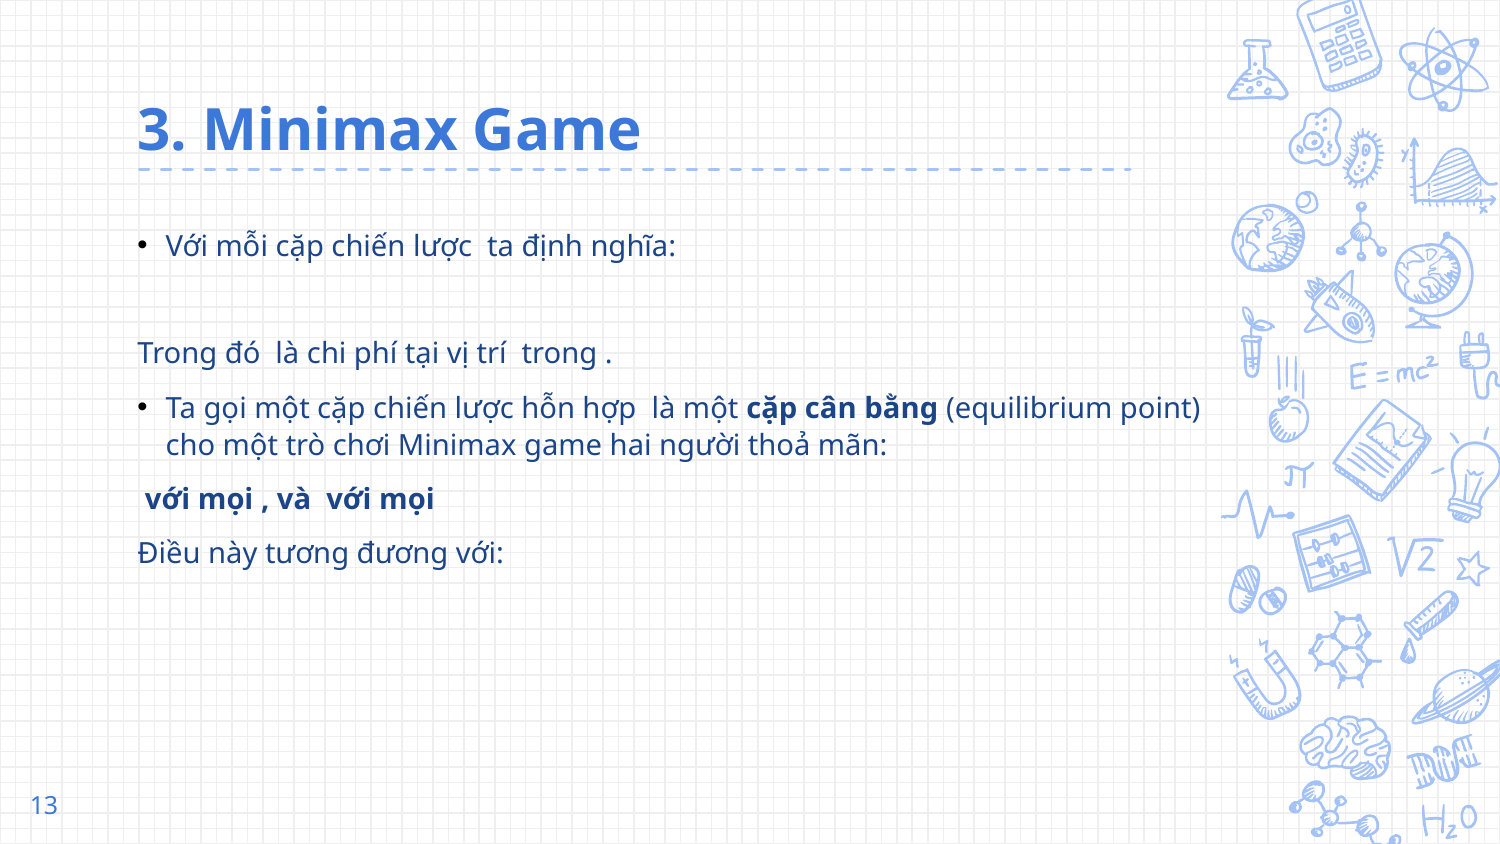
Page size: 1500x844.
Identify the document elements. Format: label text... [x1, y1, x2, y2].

slide_number 13 [14, 774, 105, 840]
title 3. Minimax Game [122, 36, 1130, 178]
